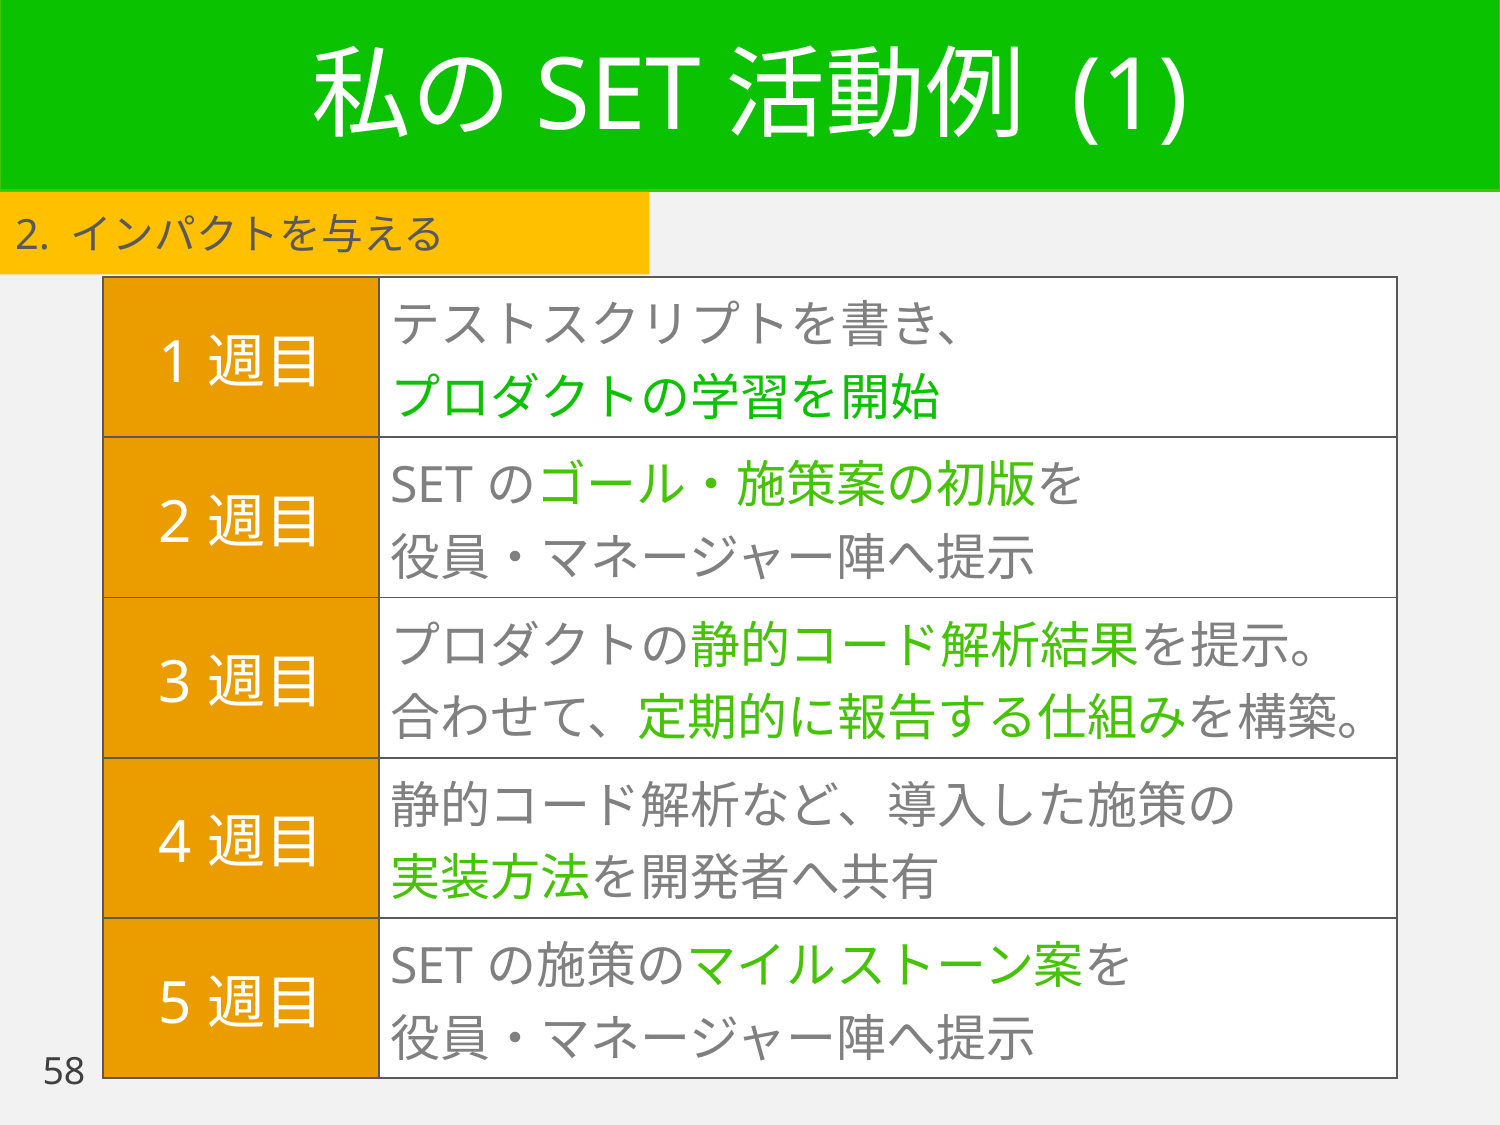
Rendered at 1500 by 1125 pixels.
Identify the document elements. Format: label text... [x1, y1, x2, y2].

table_header テストスクリプトを書き、 プロダクトの学習を開始 [380, 278, 1396, 436]
table_cell 5週目 [104, 919, 378, 1077]
table_cell SETの施策のマイルストーン案を 役員・マネージャー陣へ提示 [380, 919, 1396, 1077]
text_box 2. インパクトを与える [0, 191, 650, 275]
table_cell 静的コード解析など、導入した施策の 実装方法を開発者へ共有 [380, 759, 1396, 917]
table_cell SETのゴール・施策案の初版を 役員・マネージャー陣へ提示 [380, 438, 1396, 597]
table_cell 2週目 [104, 438, 378, 597]
table_header 1週目 [104, 278, 378, 436]
slide_number 58 [27, 1042, 146, 1102]
table_cell 3週目 [104, 598, 378, 757]
table_cell 4週目 [104, 759, 378, 917]
title 私のSET活動例 (1) [0, 53, 1500, 140]
table_cell プロダクトの静的コード解析結果を提示。 合わせて、定期的に報告する仕組みを構築。 [380, 598, 1396, 757]
